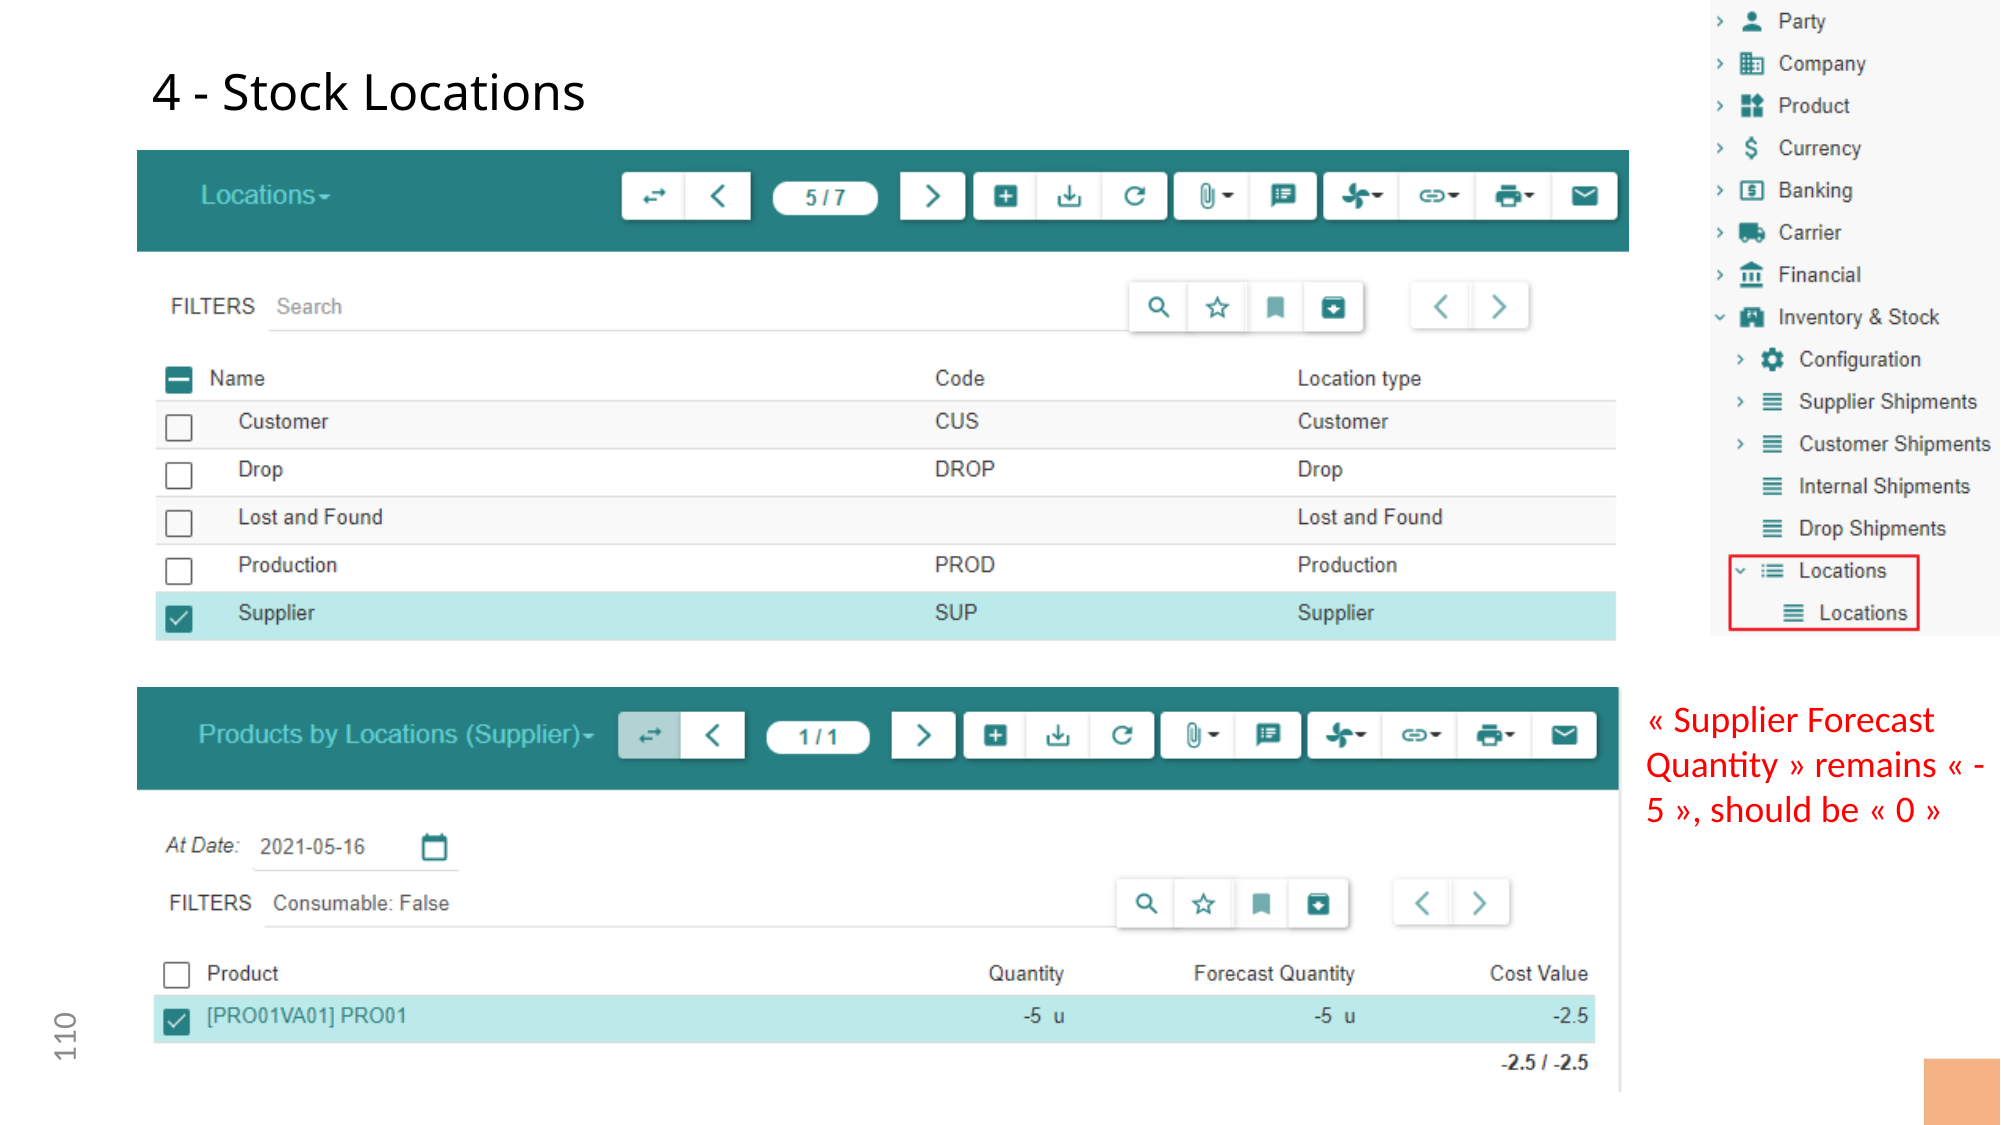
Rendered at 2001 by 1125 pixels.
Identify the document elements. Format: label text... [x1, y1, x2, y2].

picture [137, 150, 1629, 649]
text_box [1923, 1058, 2000, 1125]
picture [1710, 0, 2000, 636]
title 4 - Stock Locations [137, 59, 1710, 136]
picture [137, 687, 1622, 1092]
slide_number 110 [32, 969, 93, 1108]
text_box « Supplier Forecast Quantity » remains « -5 », should be « 0 » [1631, 687, 2000, 837]
